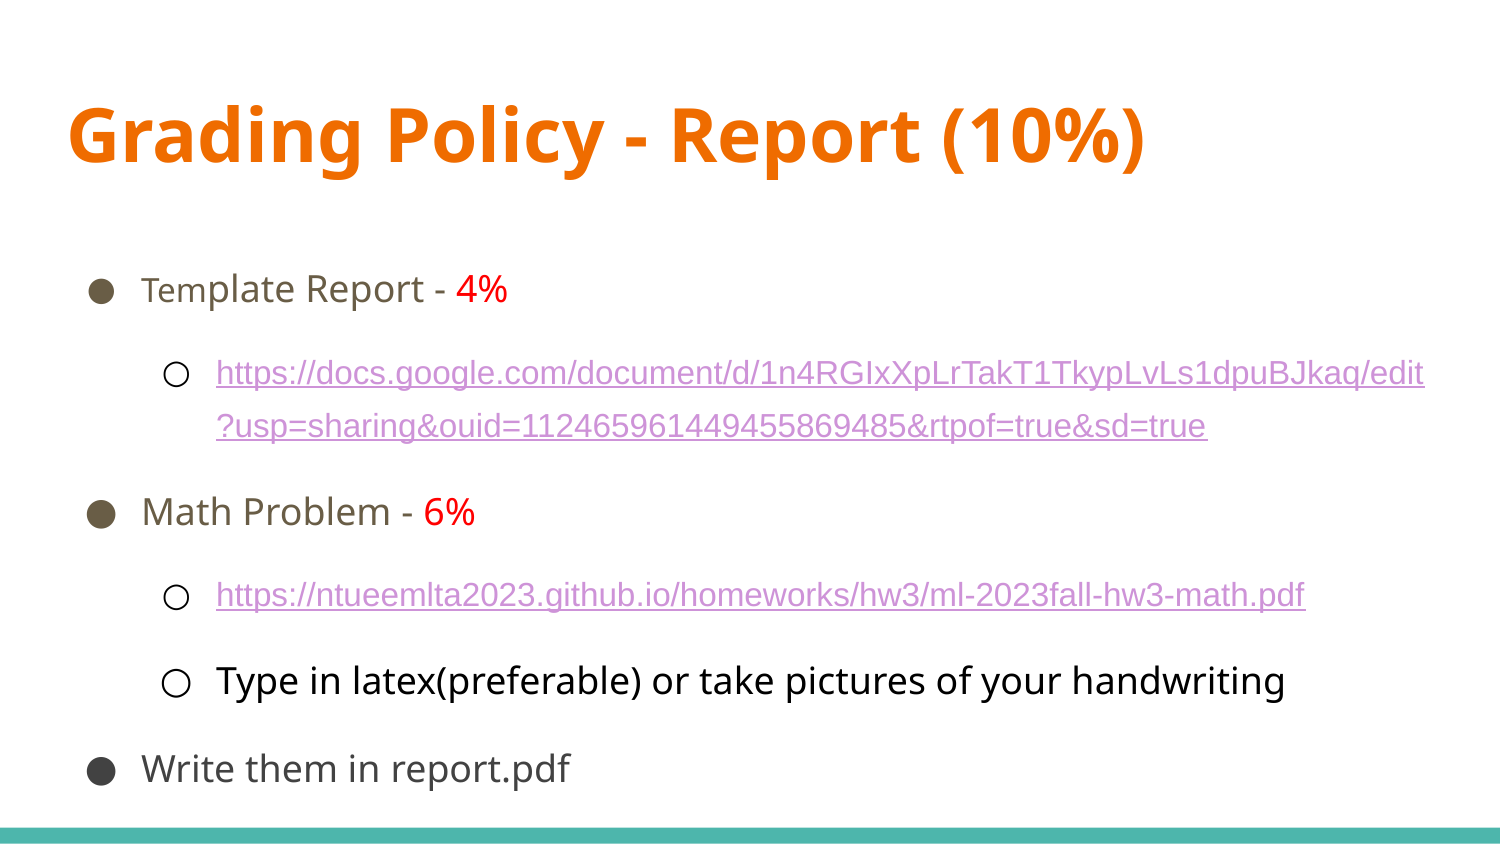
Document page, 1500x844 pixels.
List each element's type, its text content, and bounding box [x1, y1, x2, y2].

text_box Template Report - 4% https://docs.google.com/document/d/1n4RGIxXpLrTakT1TkypLvLs1dpuBJkaq/edit?usp=sharing&ouid=112465961449455869485&rtpof=true&sd=true Math Problem - 6% https://ntueemlta2023.github.io/homeworks/hw3/ml-2023fall-hw3-math.pdf Type in latex(preferable) or take pictures of your handwriting Write them in report.pdf [51, 227, 1449, 844]
title Grading Policy - Report (10%) [51, 72, 1449, 189]
